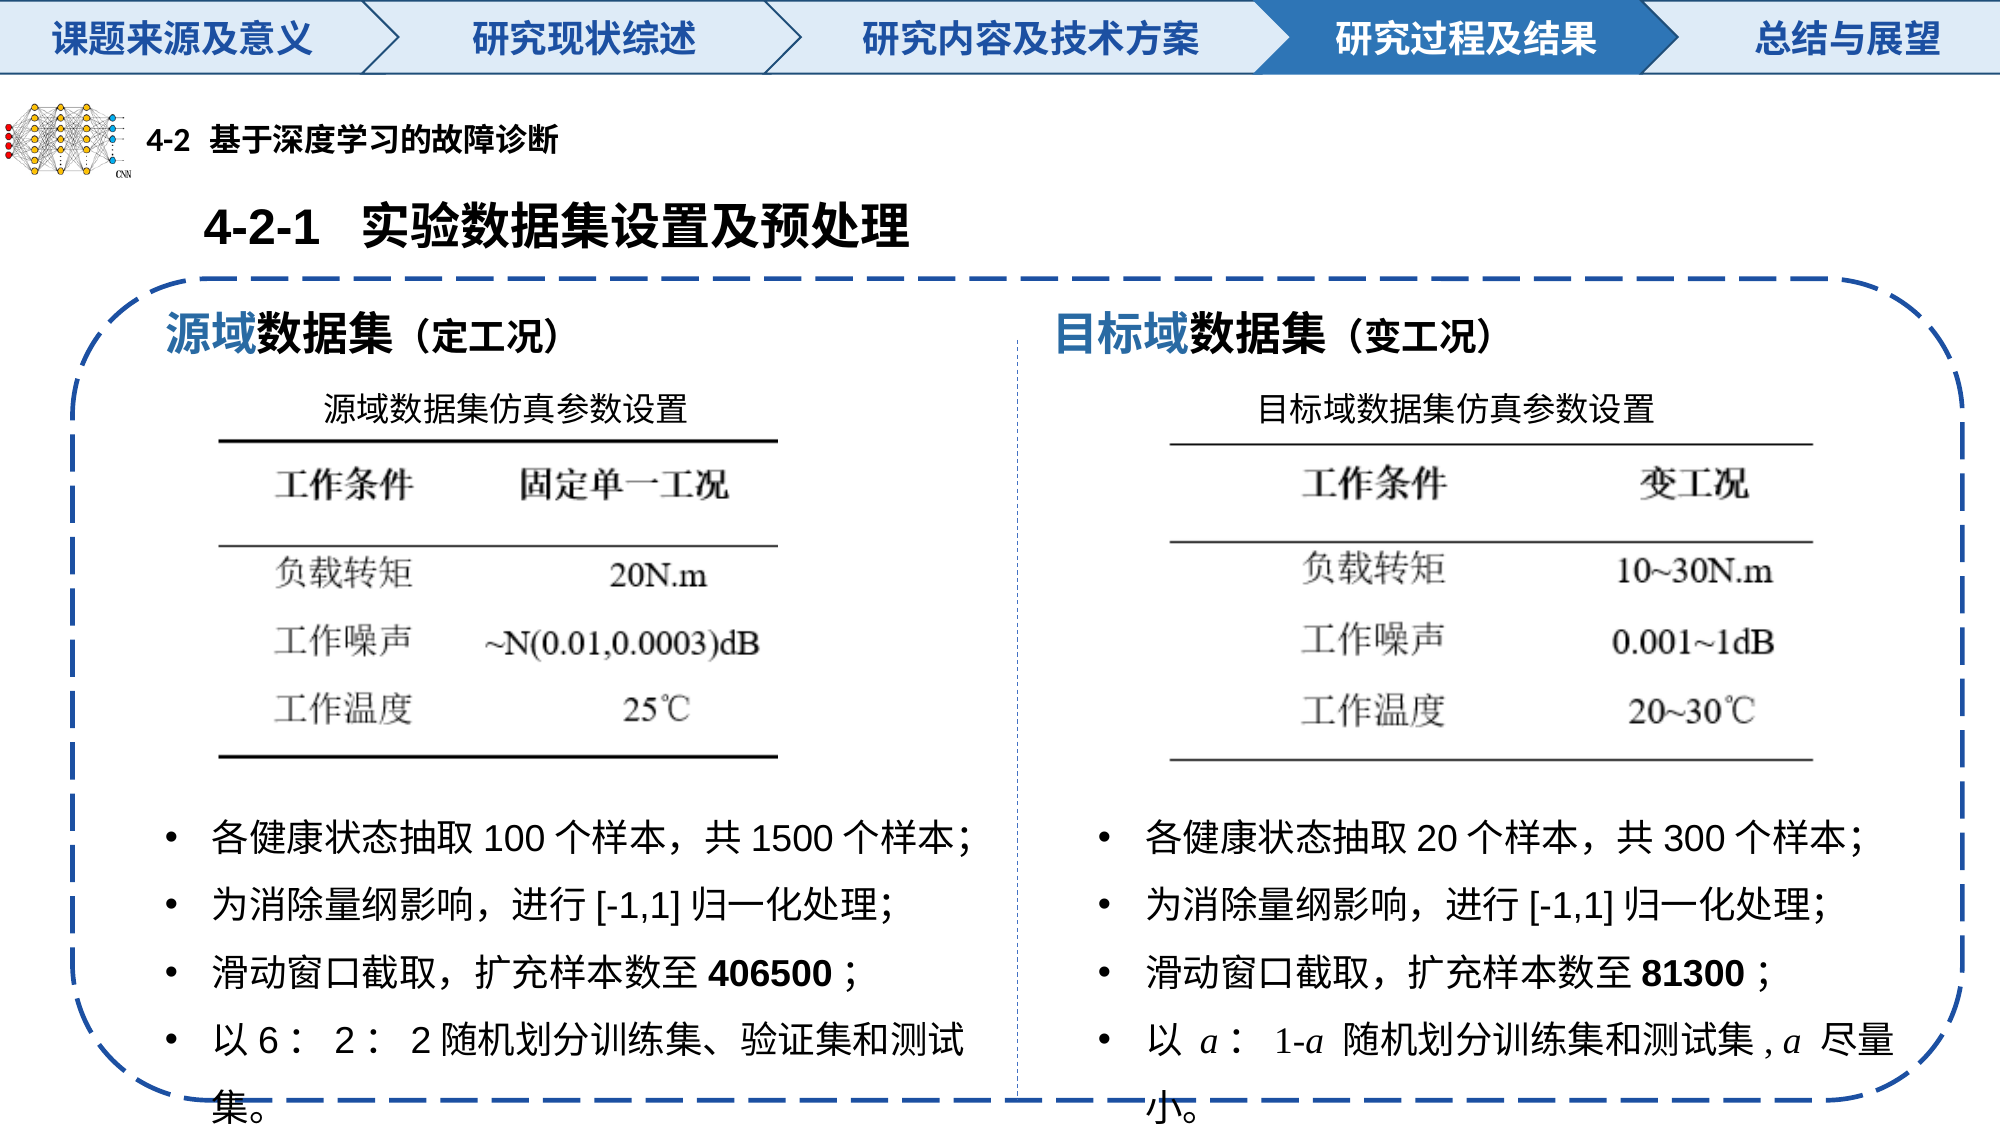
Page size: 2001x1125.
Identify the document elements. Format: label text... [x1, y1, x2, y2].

title 4-2 基于深度学习的故障诊断 [131, 86, 1276, 202]
picture [0, 99, 132, 178]
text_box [0, 0, 2000, 74]
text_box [72, 278, 1963, 1101]
text_box 4-2-1 实验数据集设置及预处理 [188, 168, 1218, 254]
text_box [1083, 380, 1928, 1064]
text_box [150, 380, 995, 1064]
